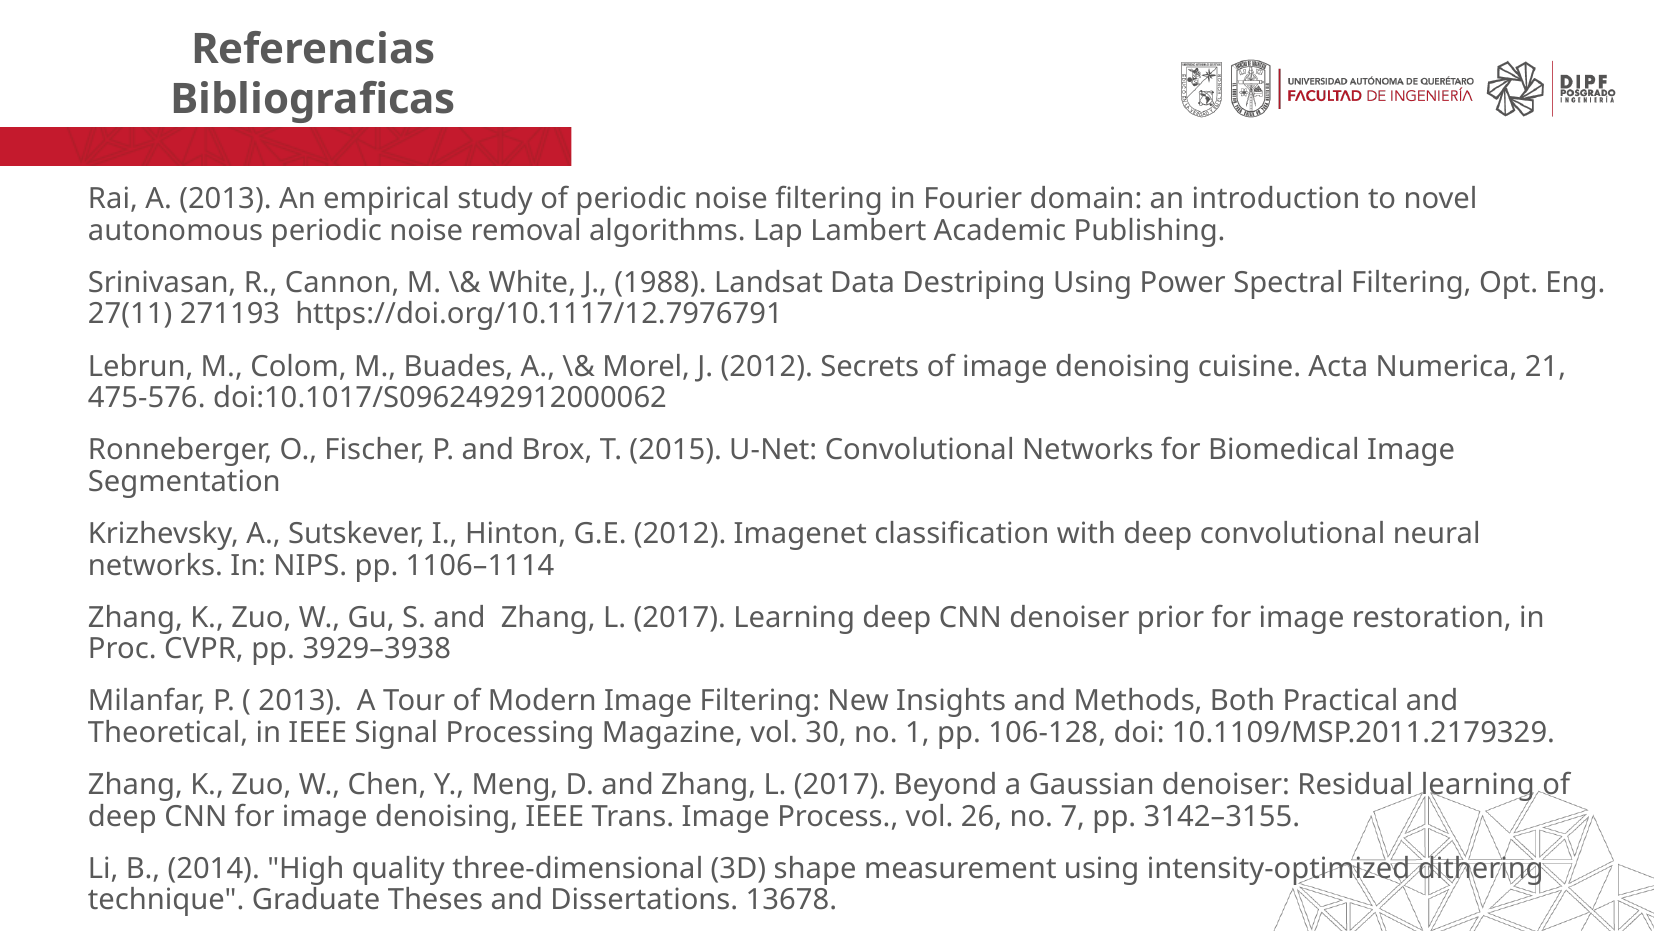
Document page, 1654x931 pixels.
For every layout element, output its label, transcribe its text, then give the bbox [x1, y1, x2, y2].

picture [1257, 781, 1654, 931]
picture [0, 127, 572, 167]
text_box Rai, A. (2013). An empirical study of periodic noise filtering in Fourier domain: an introduction to novel autonomous periodic noise removal algorithms. Lap Lambert Academic Publishing. Srinivasan, R., Cannon, M. \& White, J., (1988). Landsat Data Destriping Using Power Spectral Filtering, Opt. Eng. 27(11) 271193 https://doi.org/10.1117/12.7976791 Lebrun, M., Colom, M., Buades, A., \& Morel, J. (2012). Secrets of image denoising cuisine. Acta Numerica, 21, 475-576. doi:10.1017/S0962492912000062 Ronneberger, O., Fischer, P. and Brox, T. (2015). U-Net: Convolutional Networks for Biomedical Image Segmentation Krizhevsky, A., Sutskever, I., Hinton, G.E. (2012). Imagenet classification with deep convolutional neural networks. In: NIPS. pp. 1106–1114 Zhang, K., Zuo, W., Gu, S. and Zhang, L. (2017). Learning deep CNN denoiser prior for image restoration, in Proc. CVPR, pp. 3929–3938 Milanfar, P. ( 2013). A Tour of Modern Image Filtering: New Insights and Methods, Both Practical and Theoretical, in IEEE Signal Processing Magazine, vol. 30, no. 1, pp. 106-128, doi: 10.1109/MSP.2011.2179329. Zhang, K., Zuo, W., Chen, Y., Meng, D. and Zhang, L. (2017). Beyond a Gaussian denoiser: Residual learning of deep CNN for image denoising, IEEE Trans. Image Process., vol. 26, no. 7, pp. 3142–3155. Li, B., (2014). "High quality three-dimensional (3D) shape measurement using intensity-optimized dithering technique". Graduate Theses and Dissertations. 13678. [73, 176, 1636, 931]
picture [1176, 54, 1620, 133]
text_box Referencias Bibliograficas [54, 11, 572, 127]
